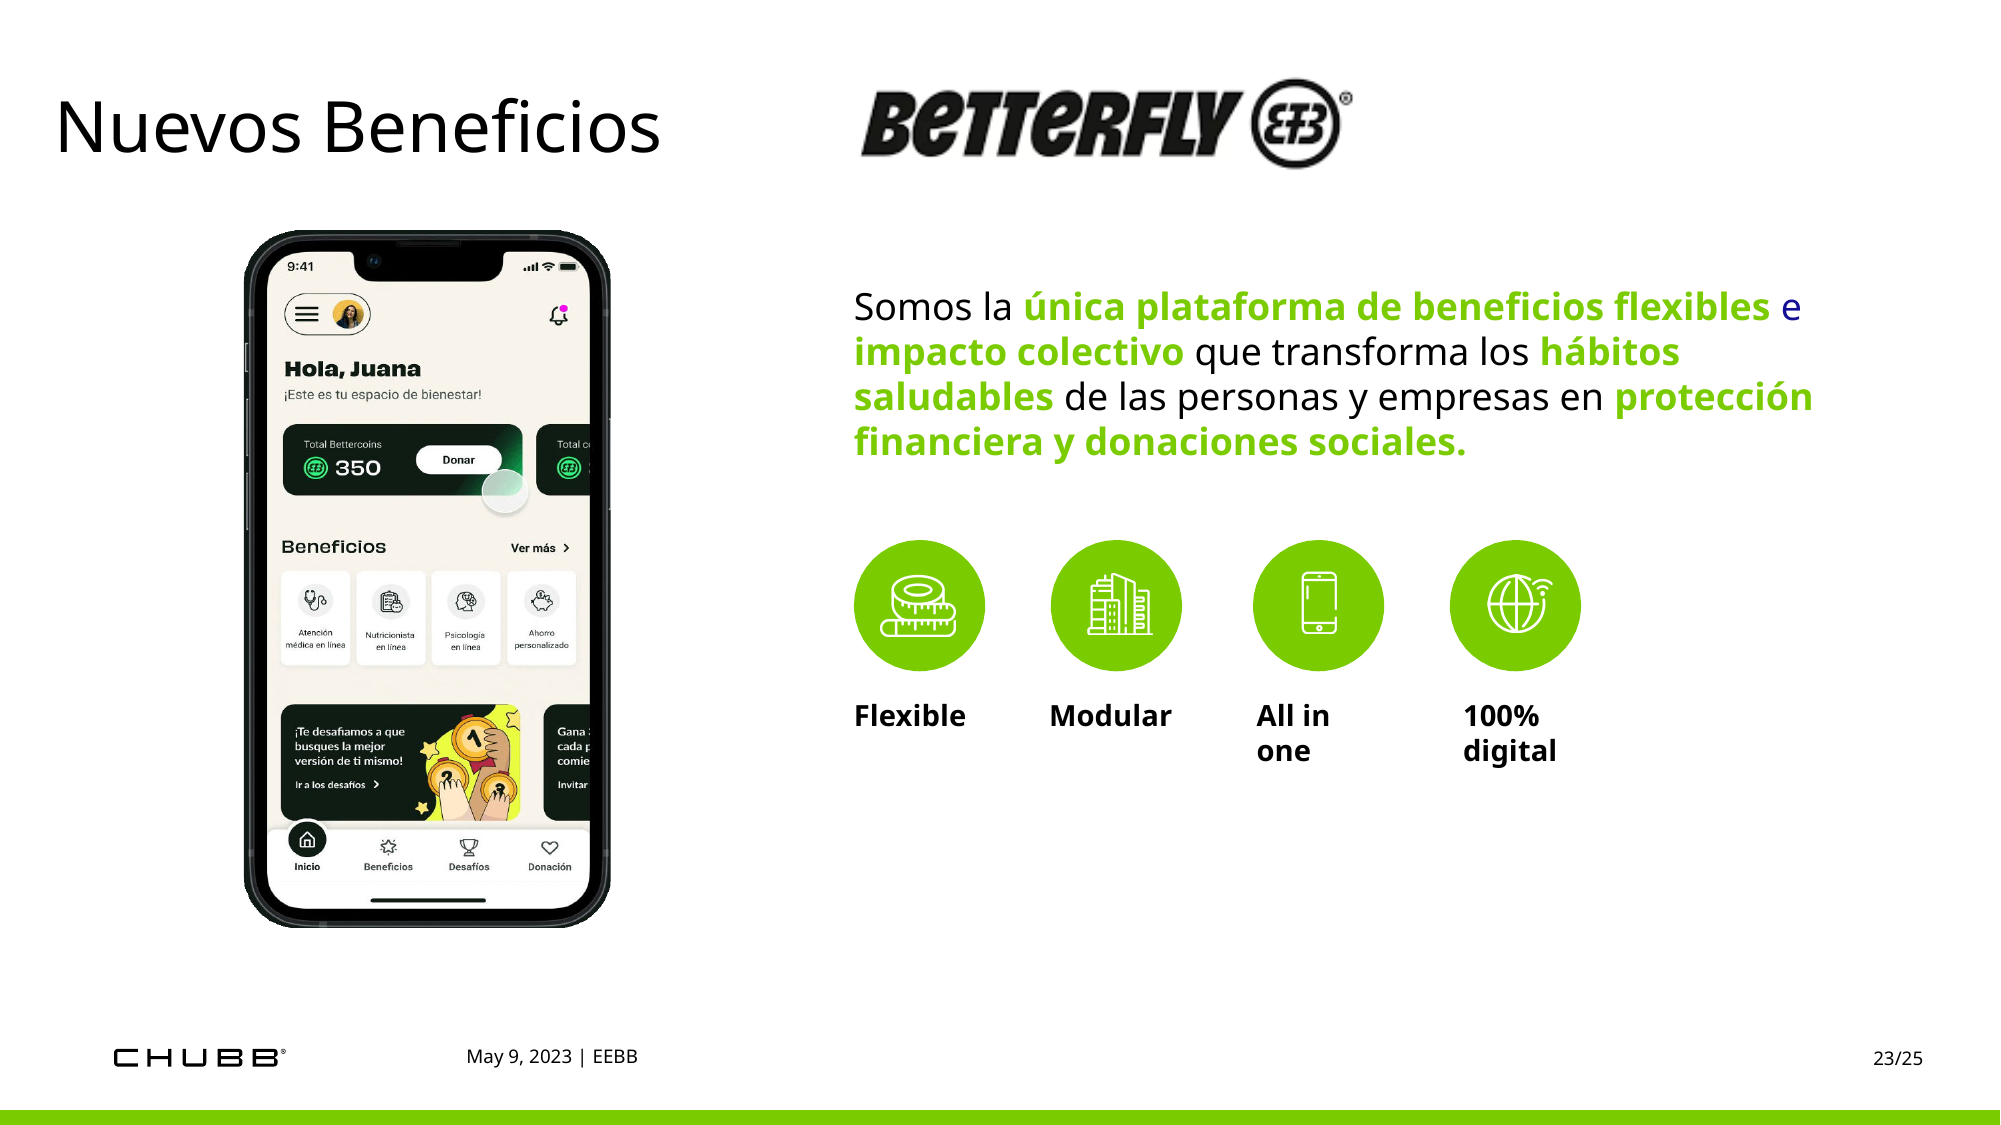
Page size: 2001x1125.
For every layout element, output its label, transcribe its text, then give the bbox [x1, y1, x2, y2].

picture [830, 0, 1385, 333]
text_box [853, 539, 986, 672]
text_box [1449, 539, 1582, 672]
text_box [1050, 539, 1183, 672]
footer May 9, 2023 | EEBB [466, 1048, 1442, 1071]
text_box [243, 230, 611, 929]
text_box [1487, 574, 1553, 633]
text_box [1087, 573, 1153, 635]
text_box 100% digital [1463, 697, 1634, 757]
text_box [0, 1110, 2000, 1125]
text_box All in one [1256, 697, 1388, 757]
text_box Modular [1049, 697, 1181, 757]
text_box Flexible [853, 697, 986, 757]
text_box [1301, 571, 1337, 634]
text_box [1252, 539, 1385, 672]
slide_number 23/25 [1841, 1048, 1924, 1071]
text_box Somos la única plataforma de beneﬁcios ﬂexibles e impacto colectivo que transforma los hábitos saludables de las personas y empresas en protección ﬁnanciera y donaciones sociales. [853, 283, 1829, 472]
text_box Nuevos Beneficios [40, 84, 830, 164]
text_box [879, 574, 956, 637]
